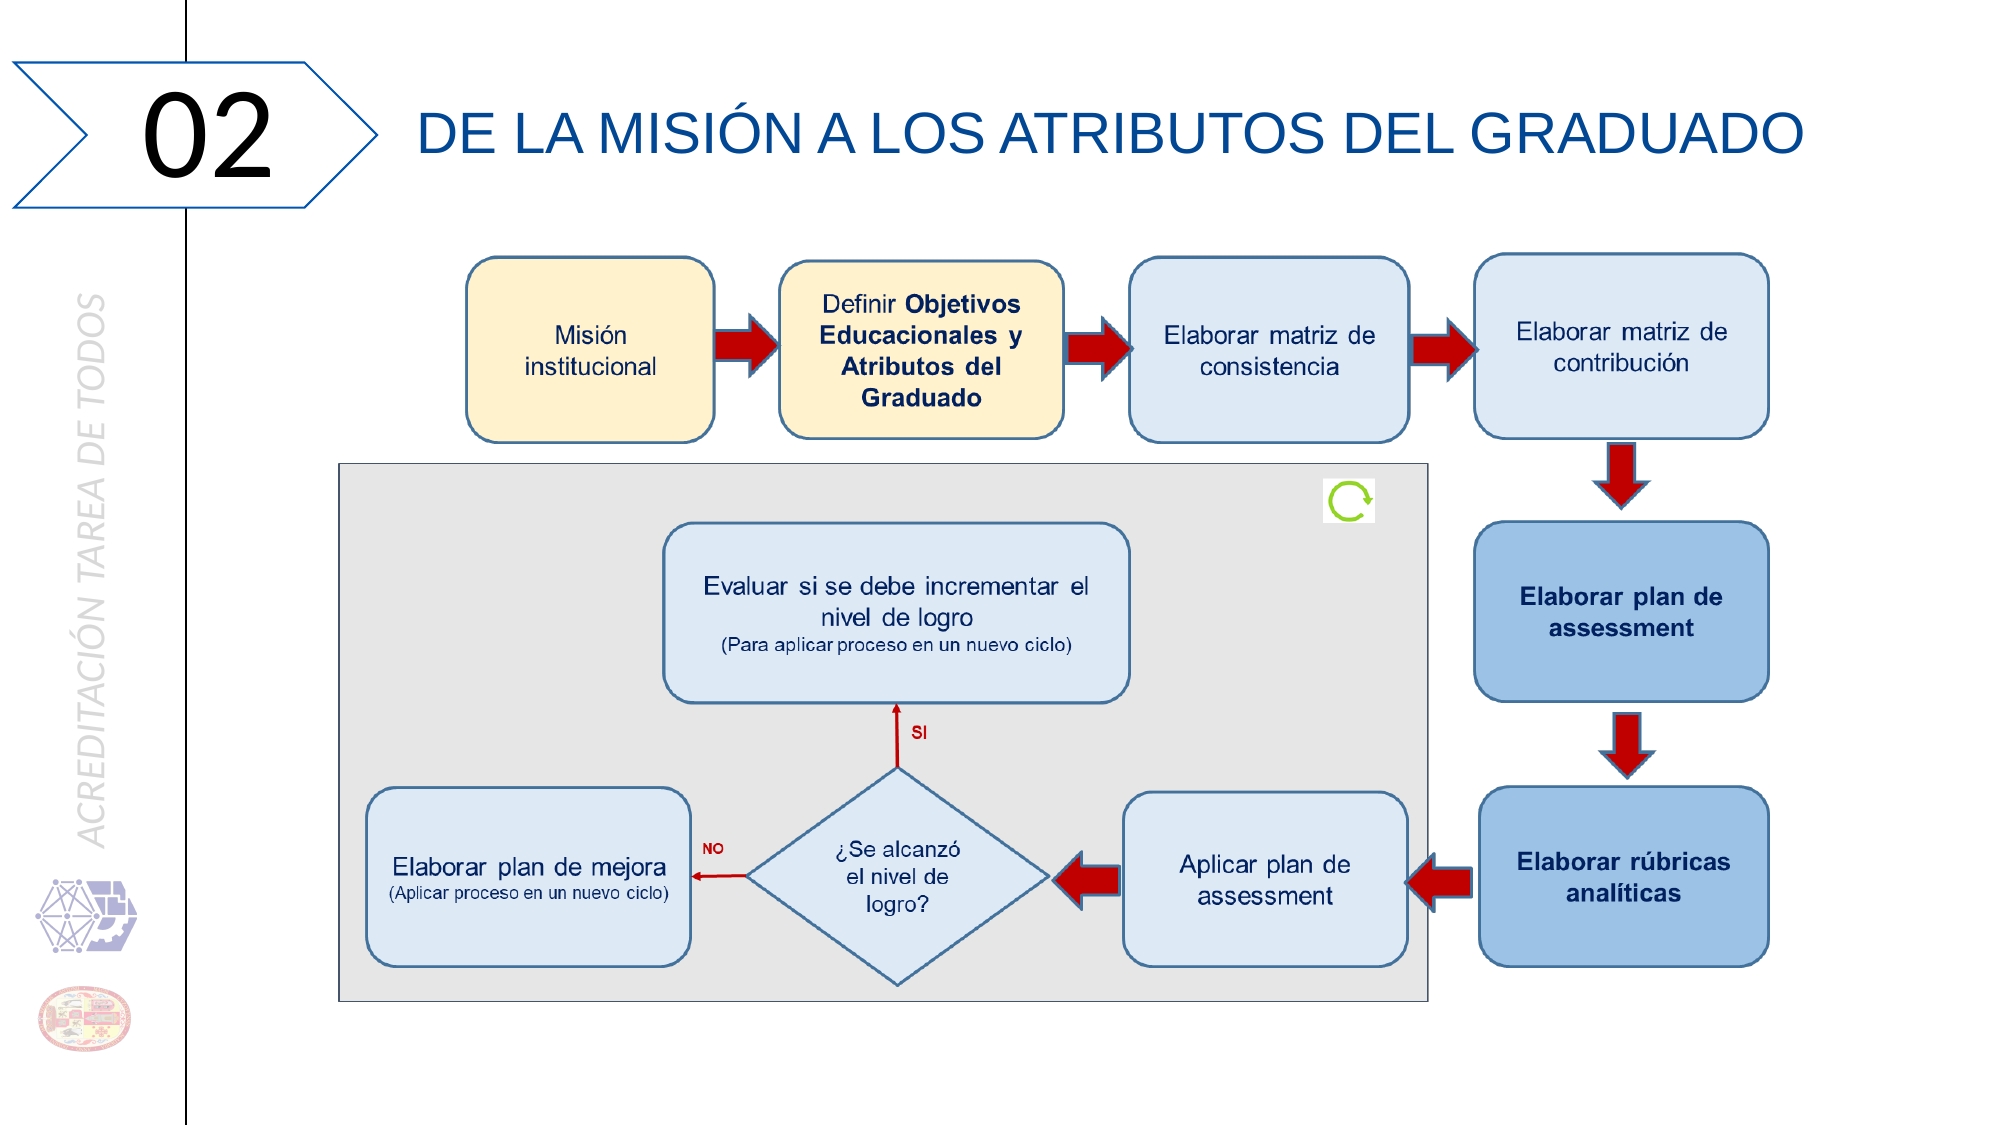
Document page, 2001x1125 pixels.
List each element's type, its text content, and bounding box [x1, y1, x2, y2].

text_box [13, 62, 19, 208]
title DE LA MISIÓN A LOS ATRIBUTOS DEL GRADUADO [416, 8, 2000, 174]
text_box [155, 62, 378, 208]
picture [338, 252, 1770, 1003]
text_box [24, 0, 151, 1063]
